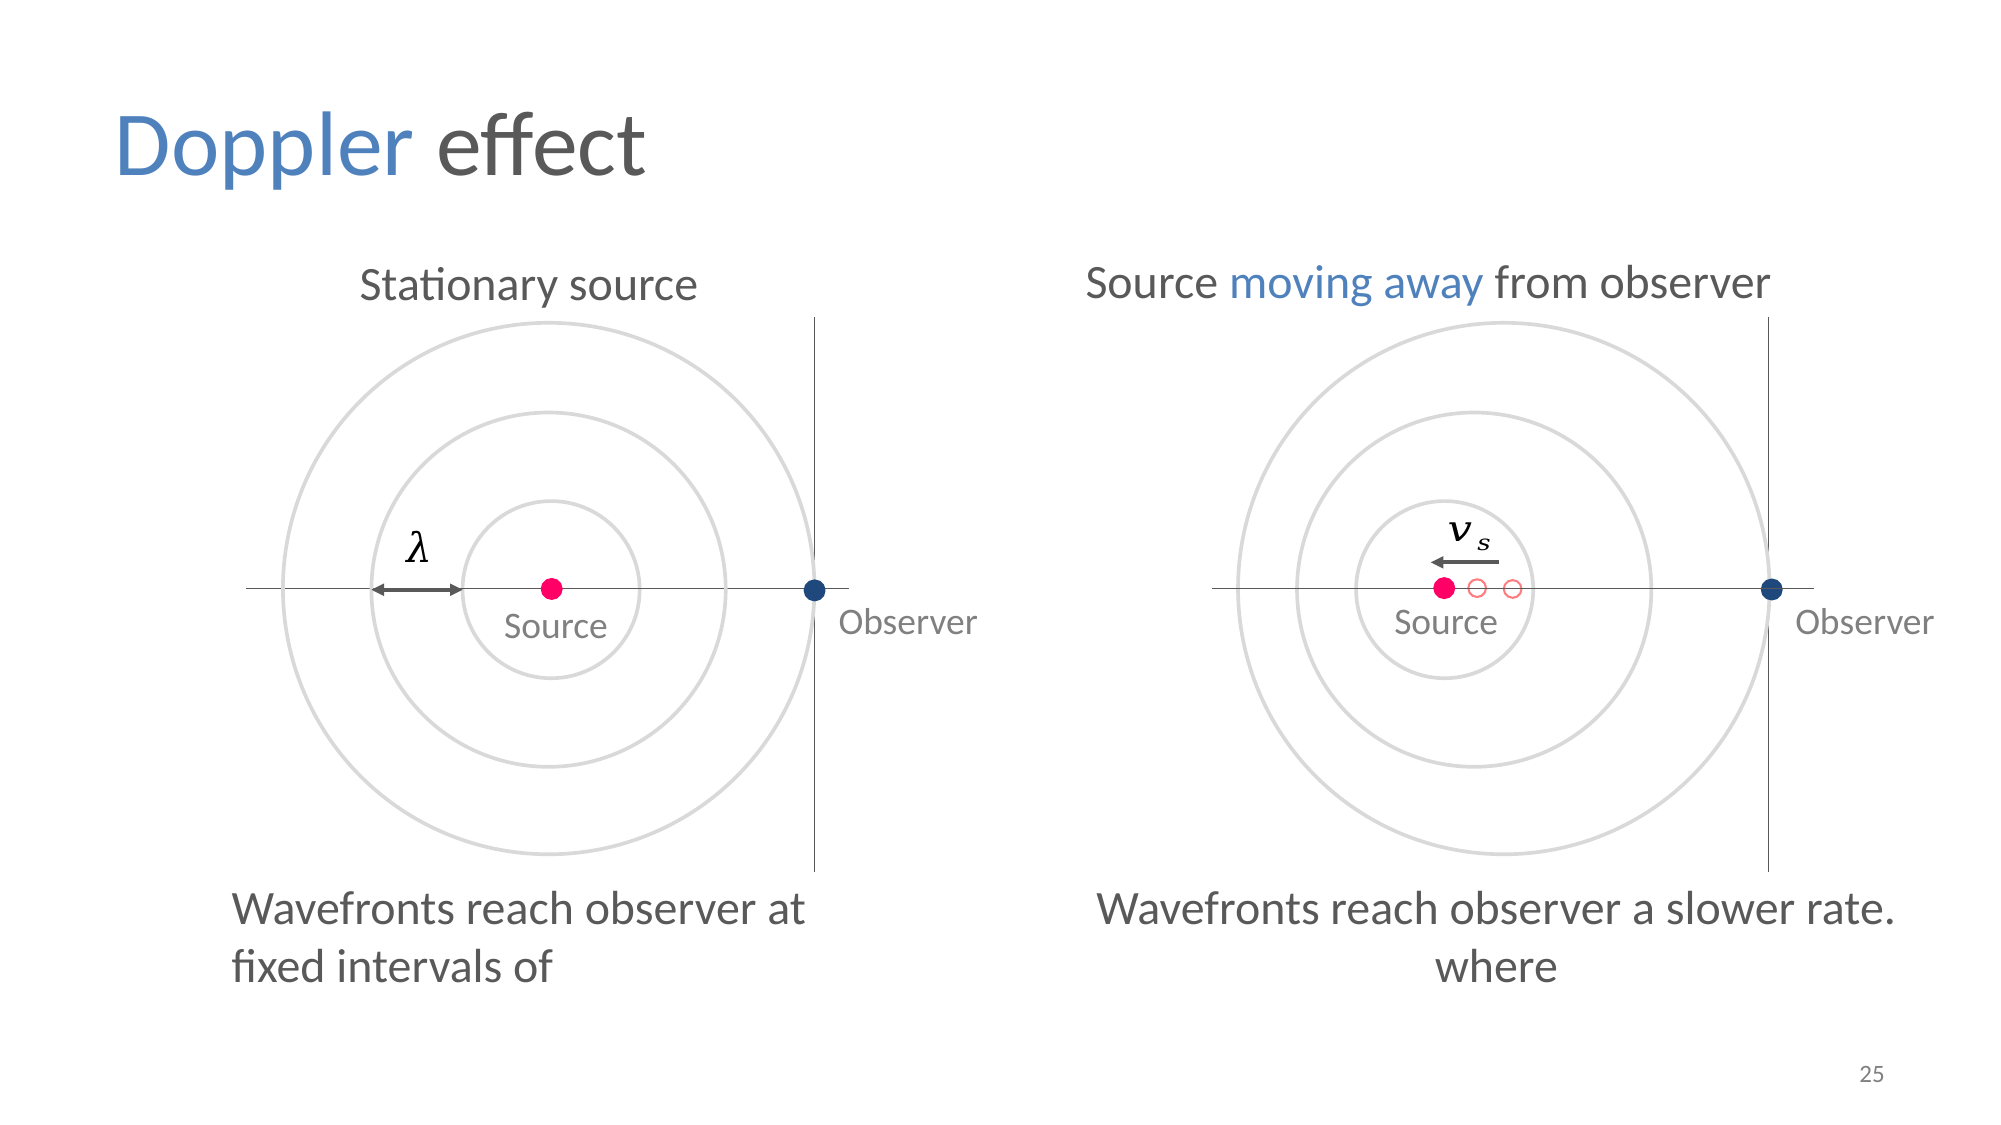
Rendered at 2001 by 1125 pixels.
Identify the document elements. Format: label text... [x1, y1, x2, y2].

text_box Observer [823, 589, 1012, 650]
text_box [280, 320, 810, 587]
text_box Source moving away from observer [1070, 243, 1894, 316]
text_box Source [1379, 596, 1546, 650]
title Doppler effect [99, 45, 1900, 233]
text_box [1236, 596, 1764, 857]
text_box [1772, 578, 1783, 587]
text_box Observer [1780, 589, 1969, 650]
text_box [819, 580, 825, 587]
text_box Source [489, 596, 655, 654]
text_box [541, 578, 563, 587]
text_box [280, 596, 810, 857]
text_box [1437, 596, 1452, 600]
text_box [1504, 596, 1521, 600]
text_box [1502, 578, 1524, 587]
text_box [1235, 320, 1764, 587]
text_box [1466, 577, 1488, 587]
text_box [1433, 577, 1455, 587]
slide_number 25 [1433, 1042, 1900, 1103]
text_box [1469, 596, 1485, 600]
text_box Stationary source [344, 245, 849, 318]
text_box [1772, 596, 1780, 601]
text_box [804, 580, 810, 587]
